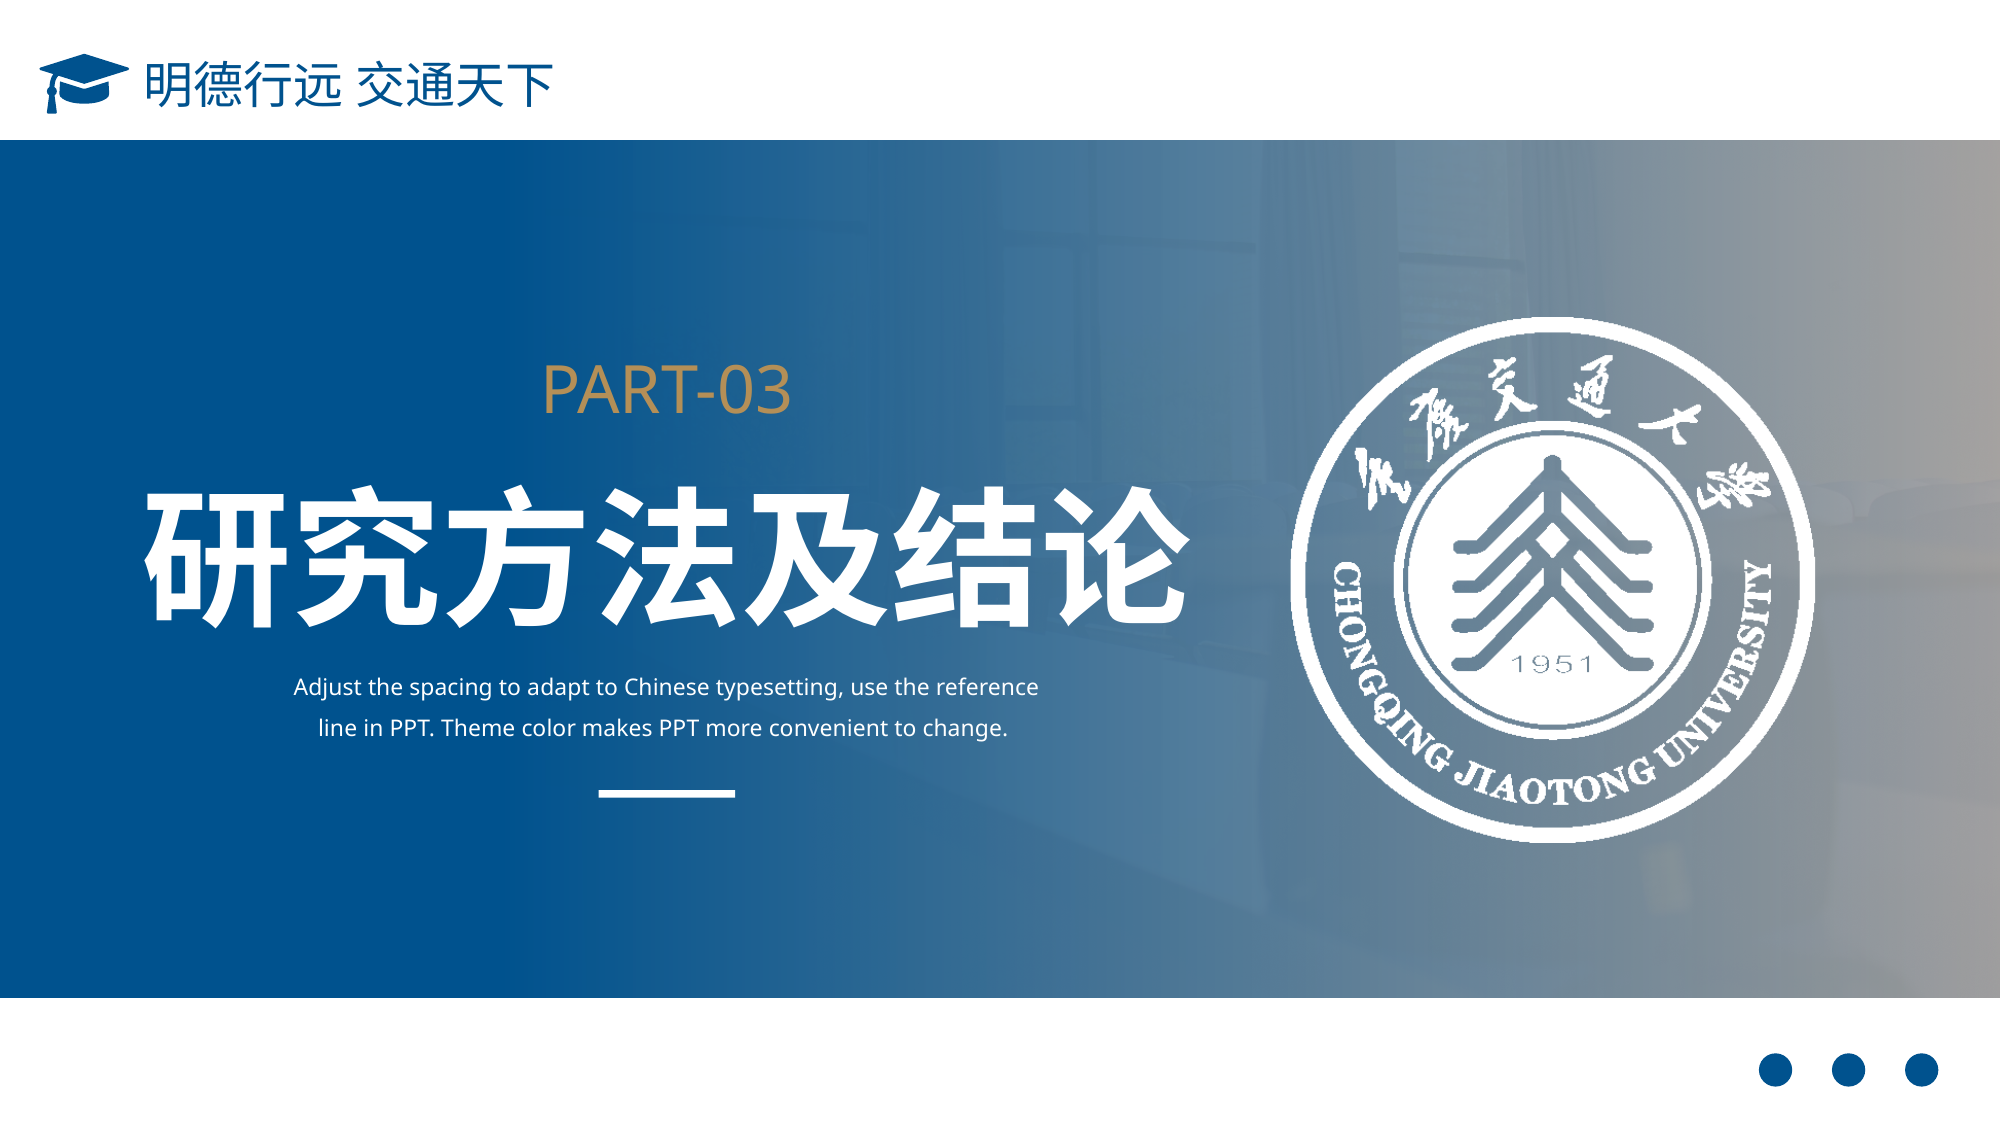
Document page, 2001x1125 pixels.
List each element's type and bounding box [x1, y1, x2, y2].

text_box [1758, 1053, 1939, 1087]
text_box [39, 53, 410, 115]
picture [0, 140, 2000, 998]
